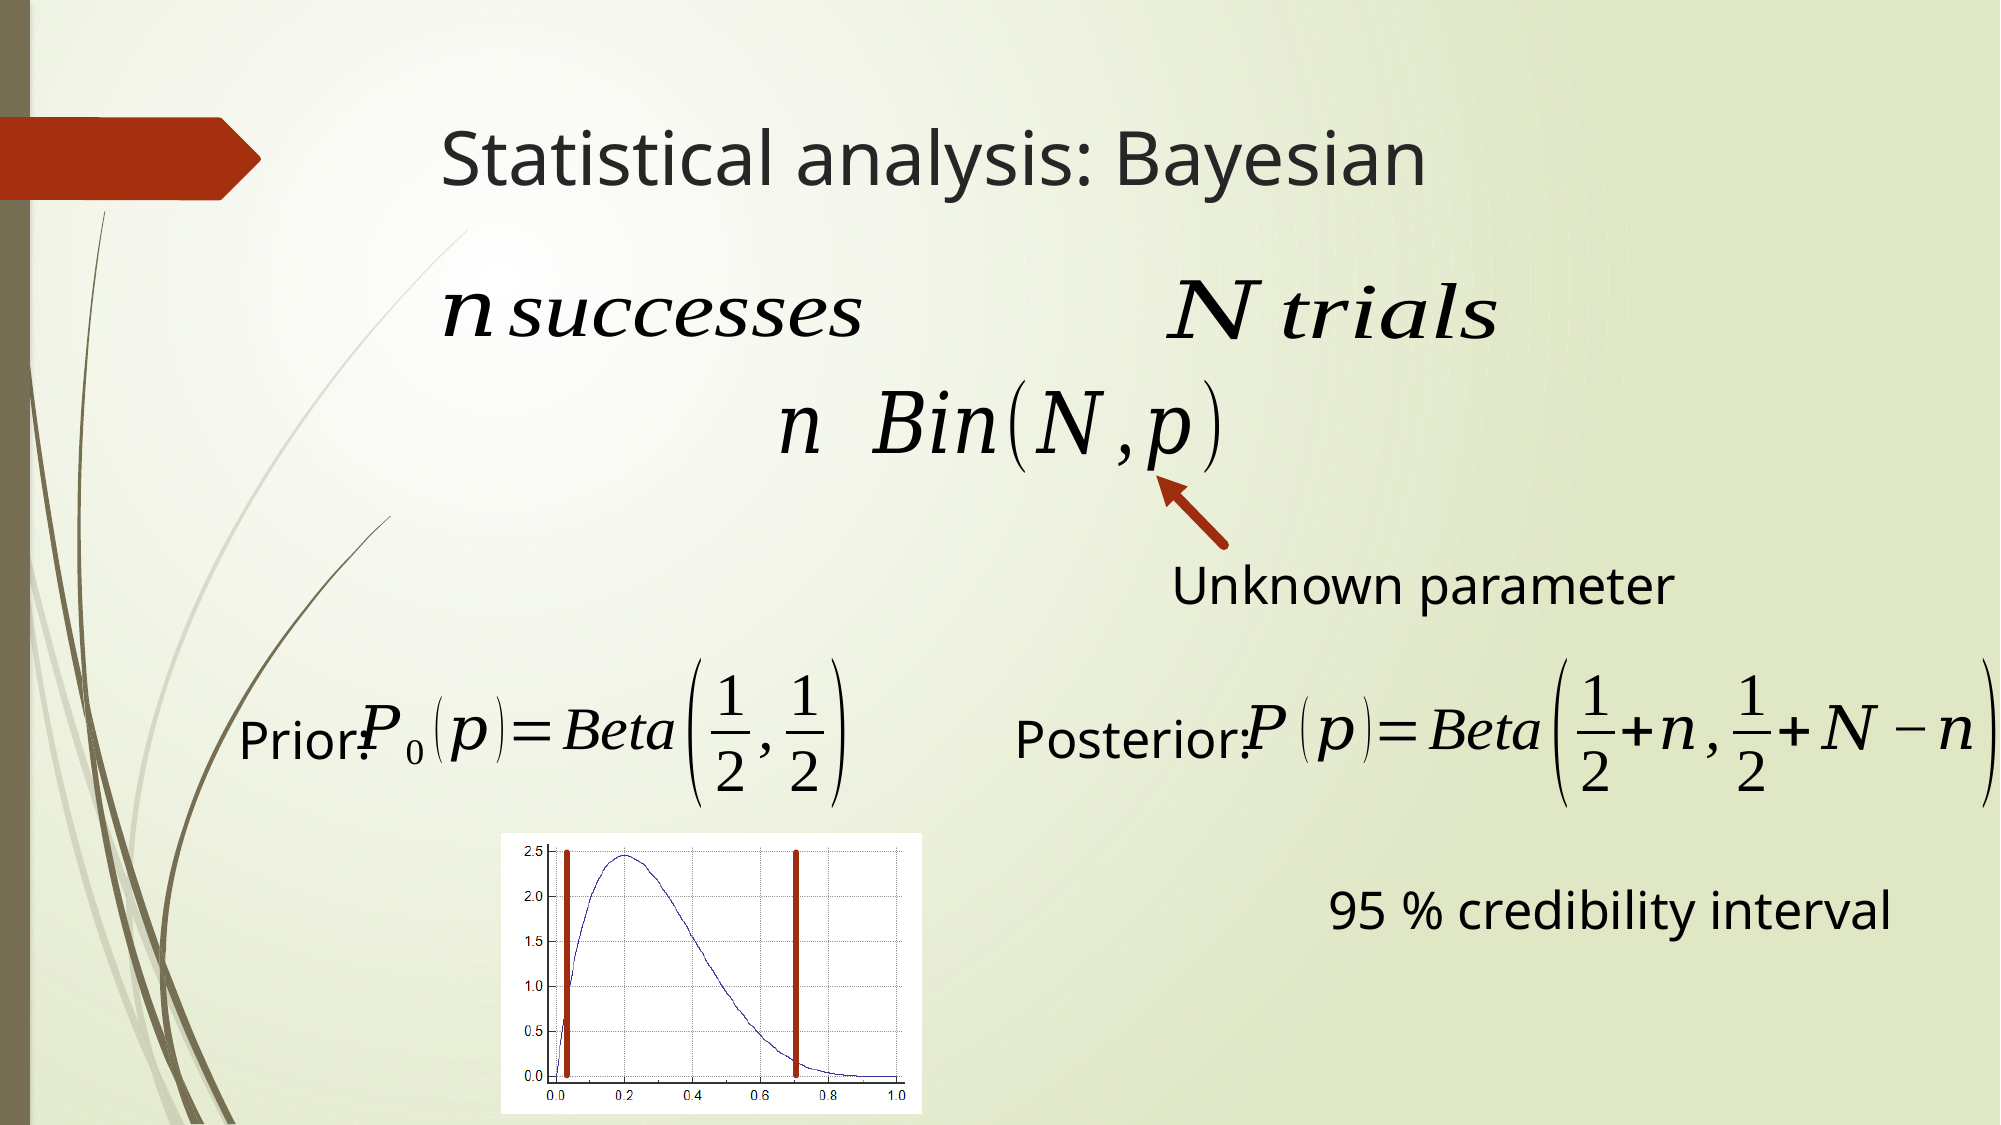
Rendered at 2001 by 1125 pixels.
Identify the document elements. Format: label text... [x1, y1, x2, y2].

text_box Unknown parameter [1156, 545, 1803, 623]
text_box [1156, 475, 1225, 546]
text_box Prior: [223, 699, 439, 777]
text_box Posterior: [999, 698, 1276, 776]
text_box 95 % credibility interval [1313, 869, 1960, 947]
picture [500, 833, 923, 1115]
title Statistical analysis: Bayesian [425, 102, 1888, 313]
